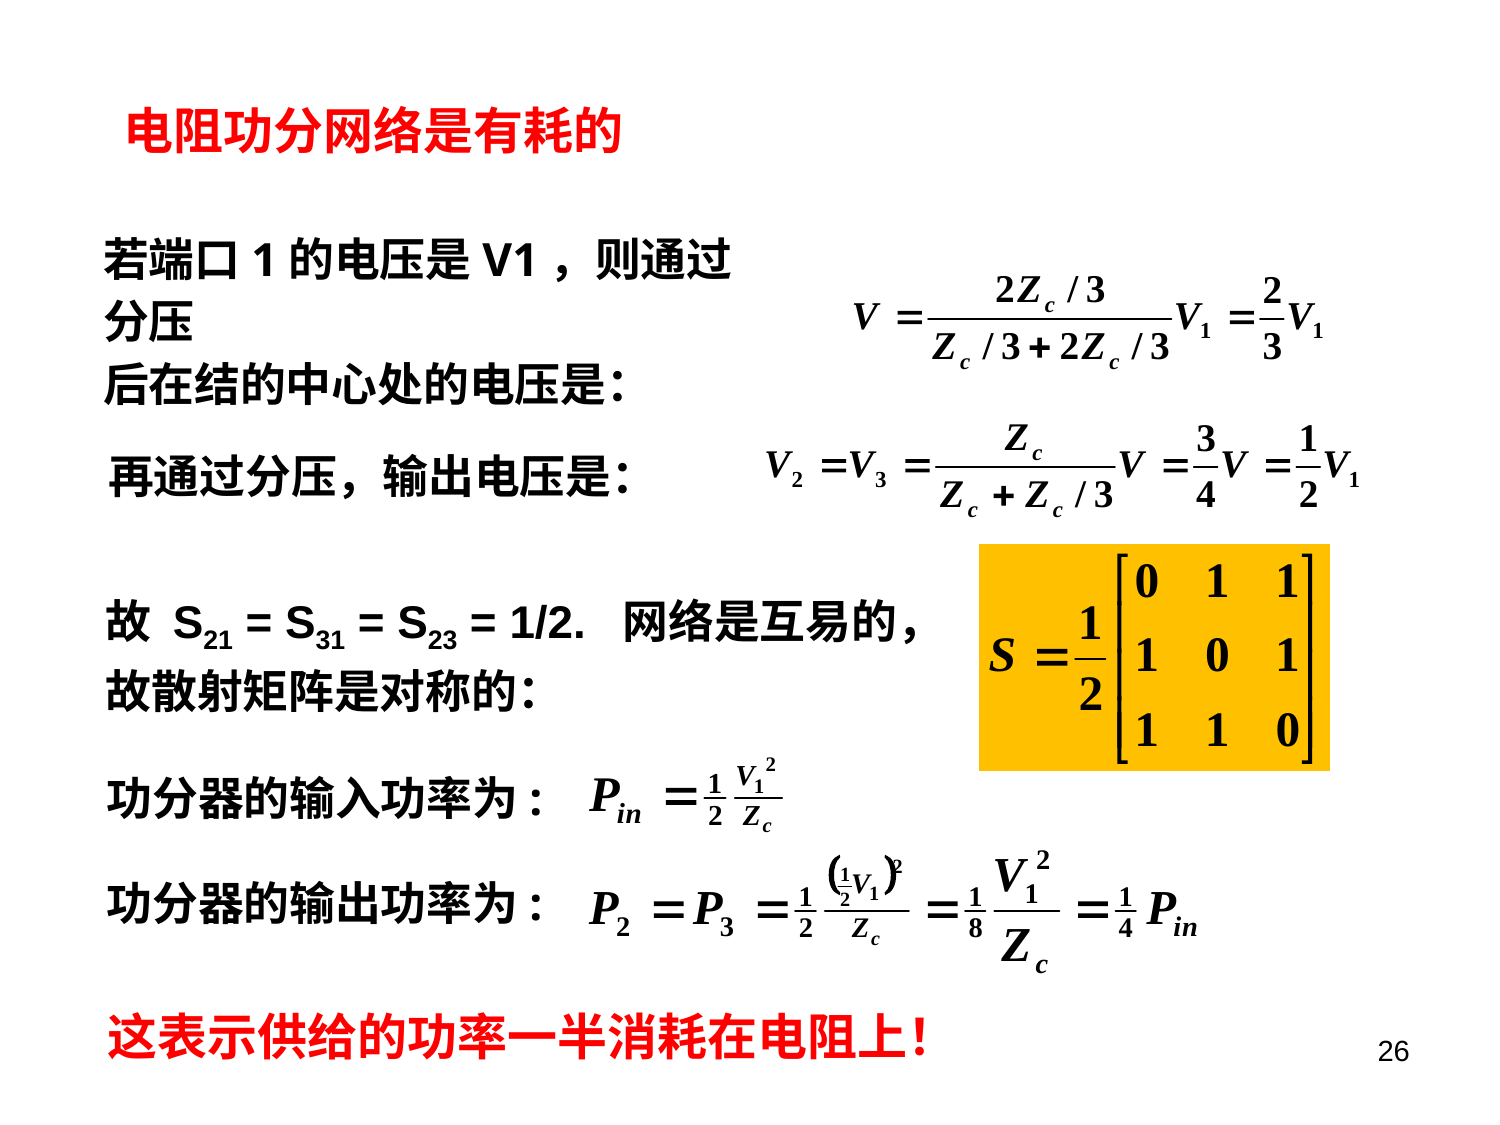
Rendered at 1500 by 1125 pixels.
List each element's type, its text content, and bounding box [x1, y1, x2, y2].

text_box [762, 411, 1367, 527]
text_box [849, 263, 1330, 379]
text_box 这表示供给的功率一半消耗在电阻上！ [92, 998, 973, 1074]
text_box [978, 543, 1330, 772]
text_box 再通过分压，输出电压是： [93, 440, 673, 511]
text_box 若端口1的电压是V1，则通过分压 后在结的中心处的电压是： [88, 215, 791, 418]
slide_number 26 [1074, 1024, 1426, 1103]
text_box 功分器的输出功率为: [91, 866, 558, 937]
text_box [579, 838, 1206, 986]
text_box 故 S21 = S31 = S23 = 1/2. 网络是互易的， 故散射矩阵是对称的： [90, 585, 958, 725]
text_box 电阻功分网络是有耗的 [108, 92, 771, 167]
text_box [579, 744, 793, 837]
text_box 功分器的输入功率为: [91, 761, 558, 832]
